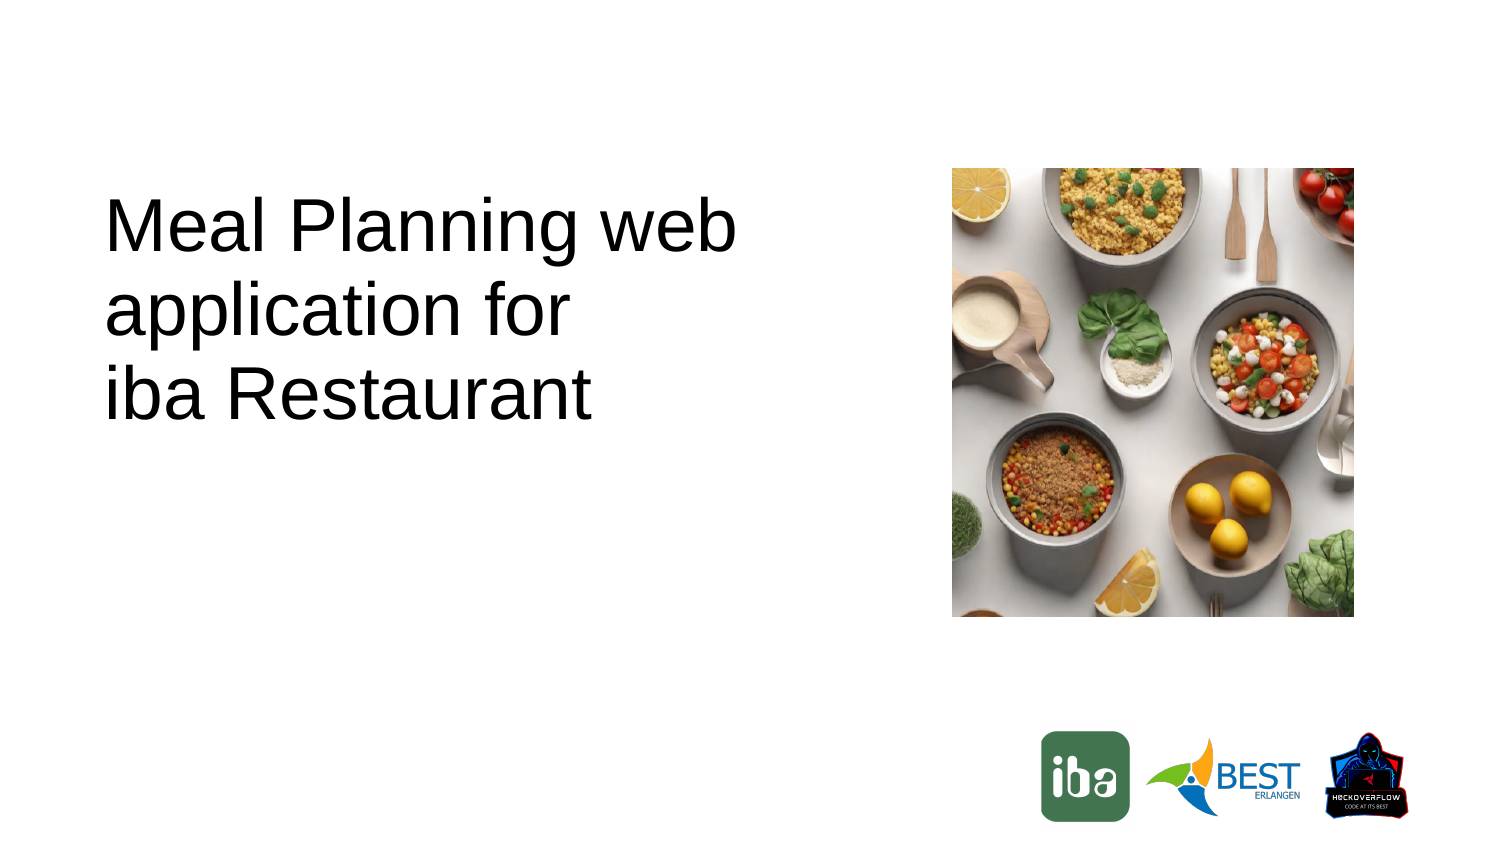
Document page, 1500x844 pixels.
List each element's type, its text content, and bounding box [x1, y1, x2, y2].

title Meal Planning web application for iba Restaurant [89, 168, 763, 470]
picture [952, 168, 1354, 617]
picture [1041, 723, 1420, 830]
